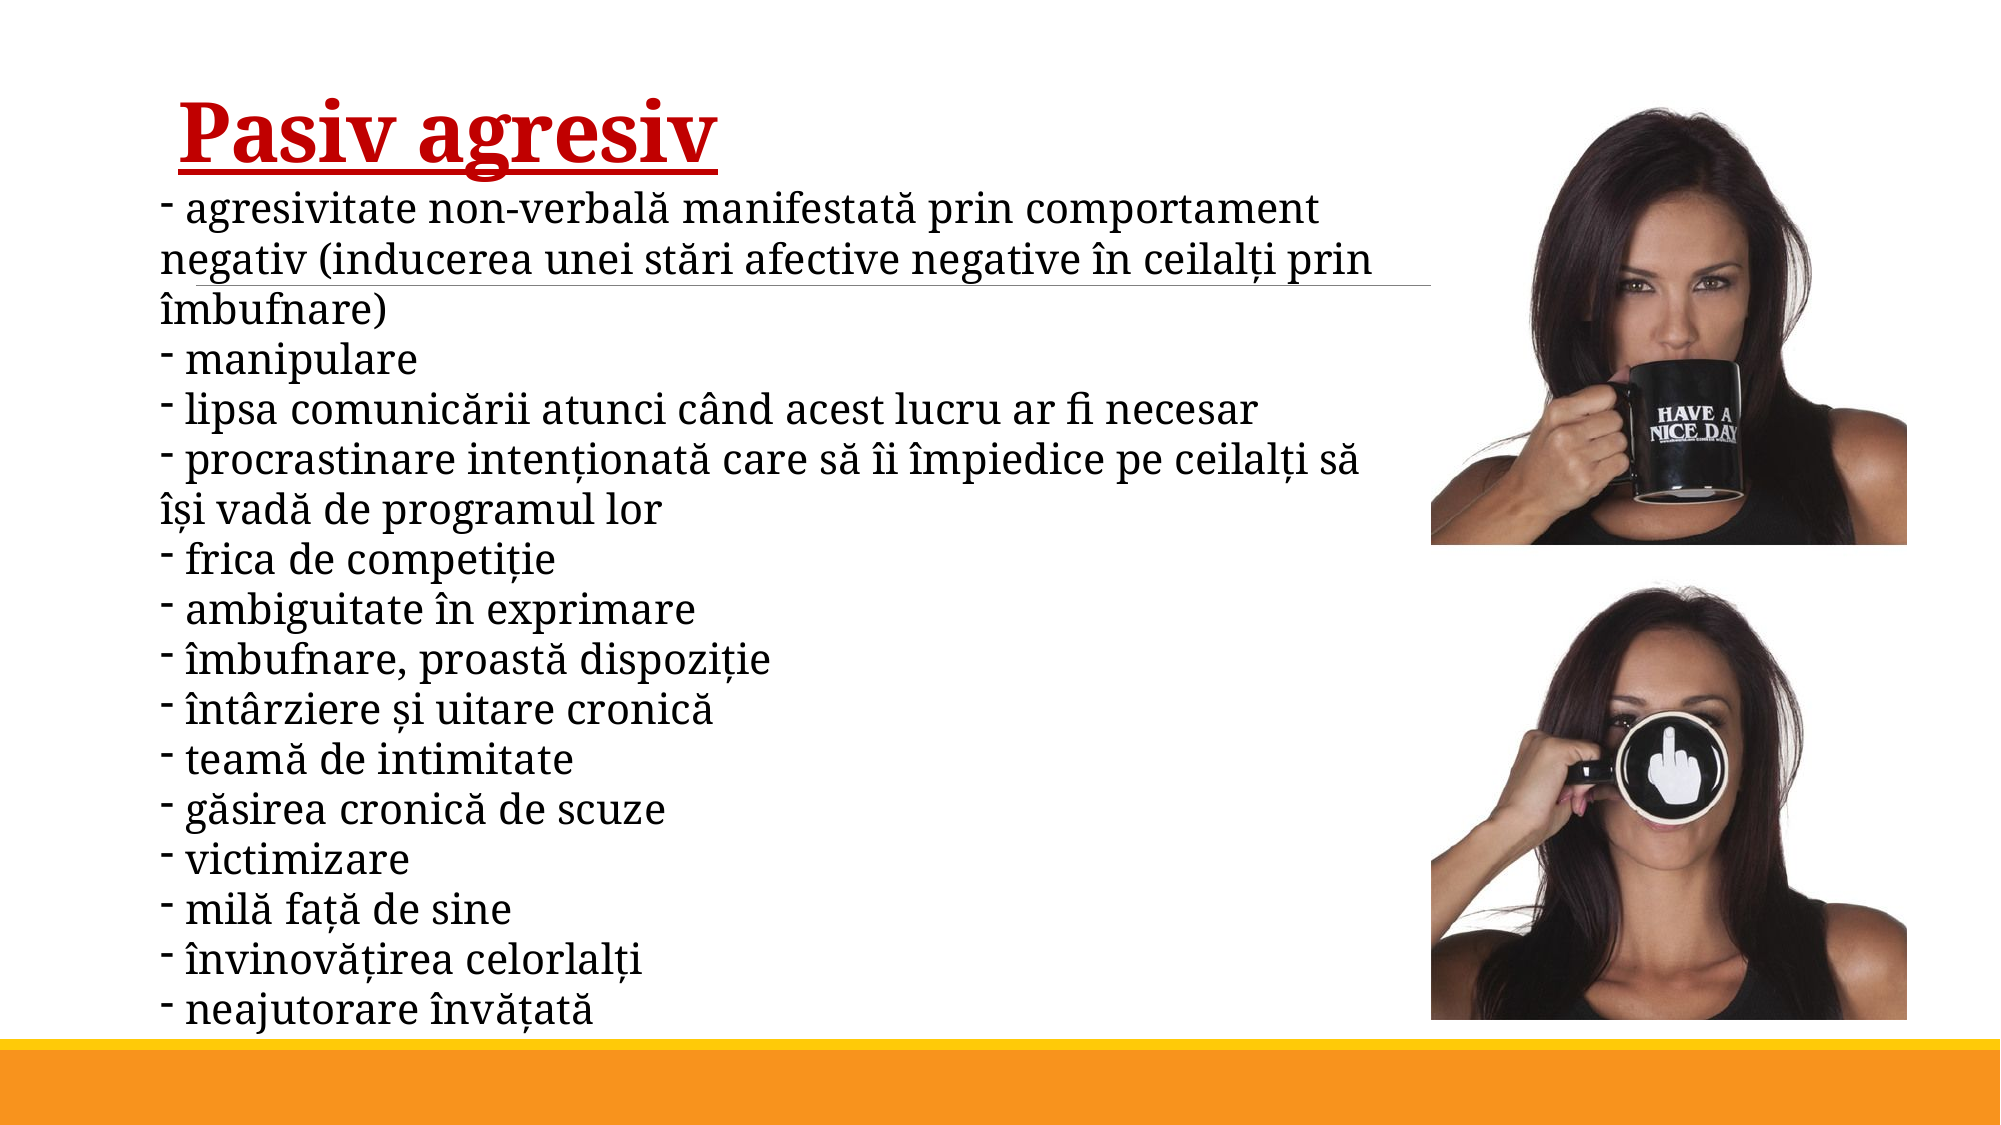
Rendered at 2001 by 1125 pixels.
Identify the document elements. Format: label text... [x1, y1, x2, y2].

text_box agresivitate non-verbală manifestată prin comportament negativ (inducerea unei stări afective negative în ceilalți prin îmbufnare) manipulare lipsa comunicării atunci când acest lucru ar fi necesar procrastinare intenționată care să îi împiedice pe ceilalți să își vadă de programul lor frica de competiție ambiguitate în exprimare îmbufnare, proastă dispoziție întârziere și uitare cronică teamă de intimitate găsirea cronică de scuze victimizare milă față de sine învinovățirea celorlalți neajutorare învățată [145, 174, 1406, 1041]
title Pasiv agresiv [163, 69, 1430, 188]
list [1431, 68, 1908, 1020]
